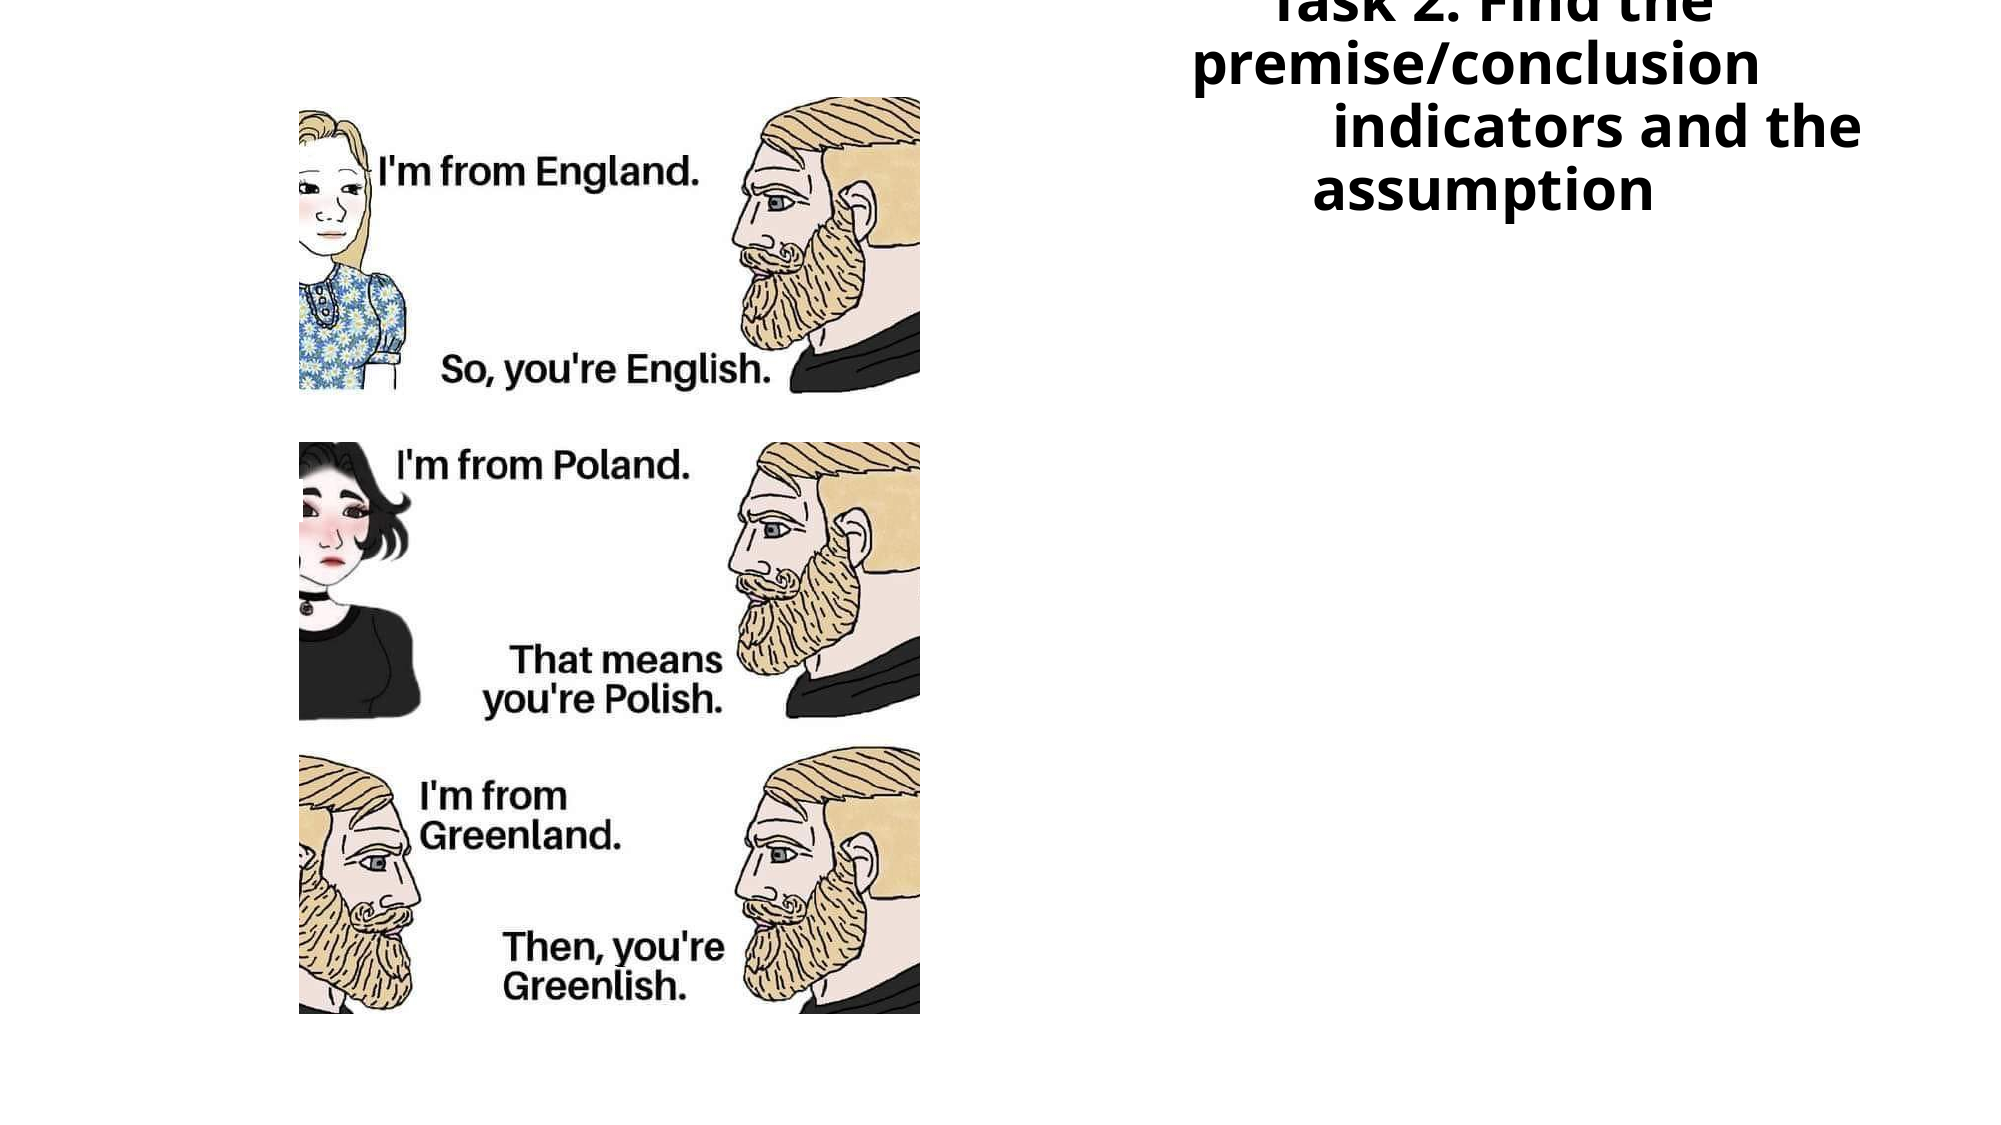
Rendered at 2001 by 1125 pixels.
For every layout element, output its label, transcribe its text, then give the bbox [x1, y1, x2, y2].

picture [299, 97, 920, 423]
picture [299, 442, 920, 1017]
title Task 2: Find the premise/conclusion indicators and the assumption [1036, 56, 1947, 139]
